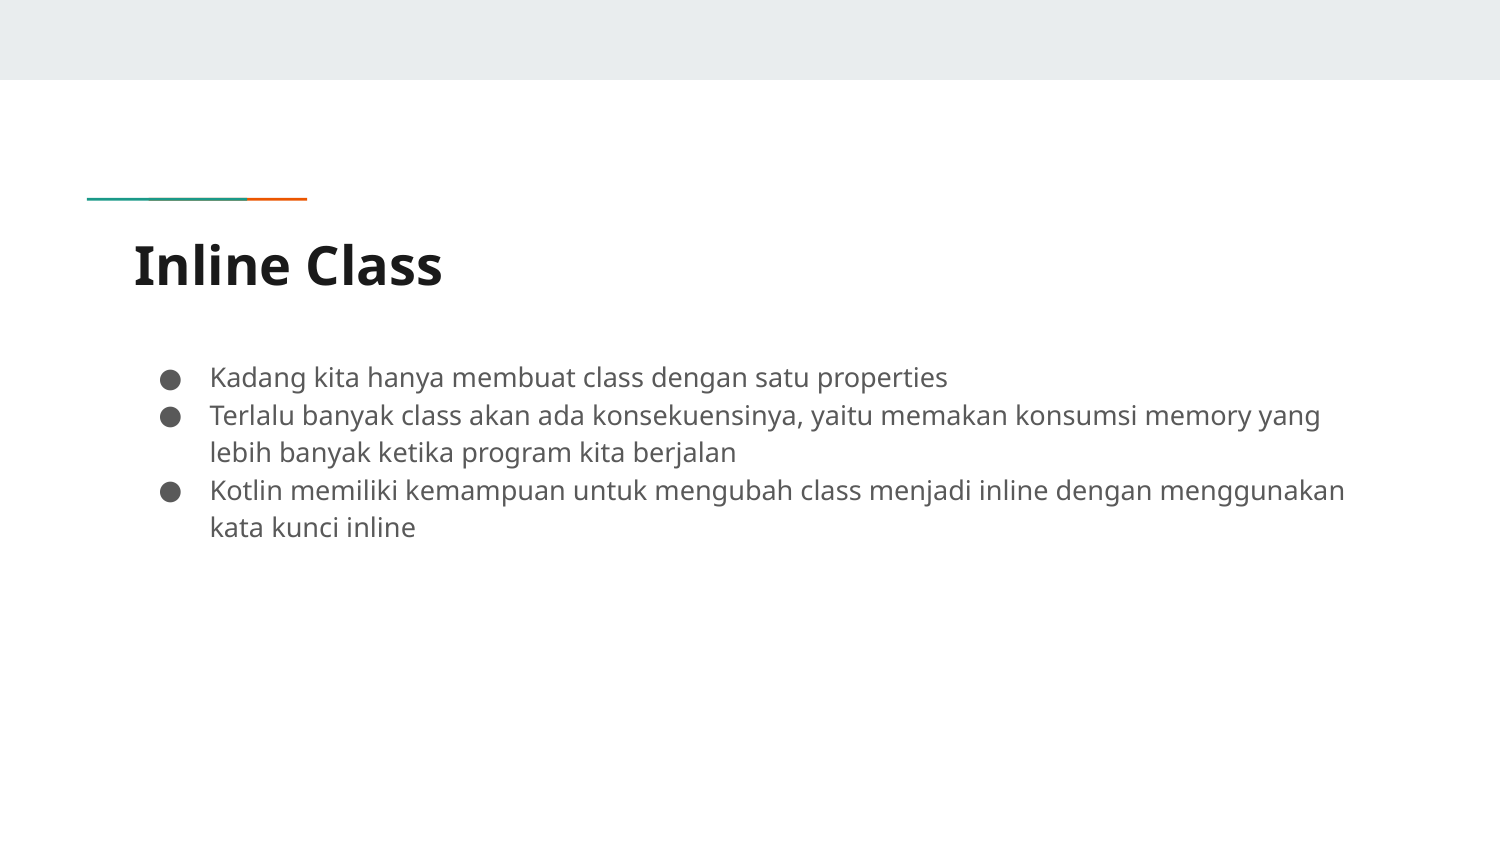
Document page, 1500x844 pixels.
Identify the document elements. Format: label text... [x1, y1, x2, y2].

title Inline Class [119, 216, 1381, 305]
list Kadang kita hanya membuat class dengan satu properties Terlalu banyak class akan ada konsekuensinya, yaitu memakan konsumsi memory yang lebih banyak ketika program kita berjalan Kotlin memiliki kemampuan untuk mengubah class menjadi inline dengan menggunakan kata kunci inline [119, 341, 1381, 712]
